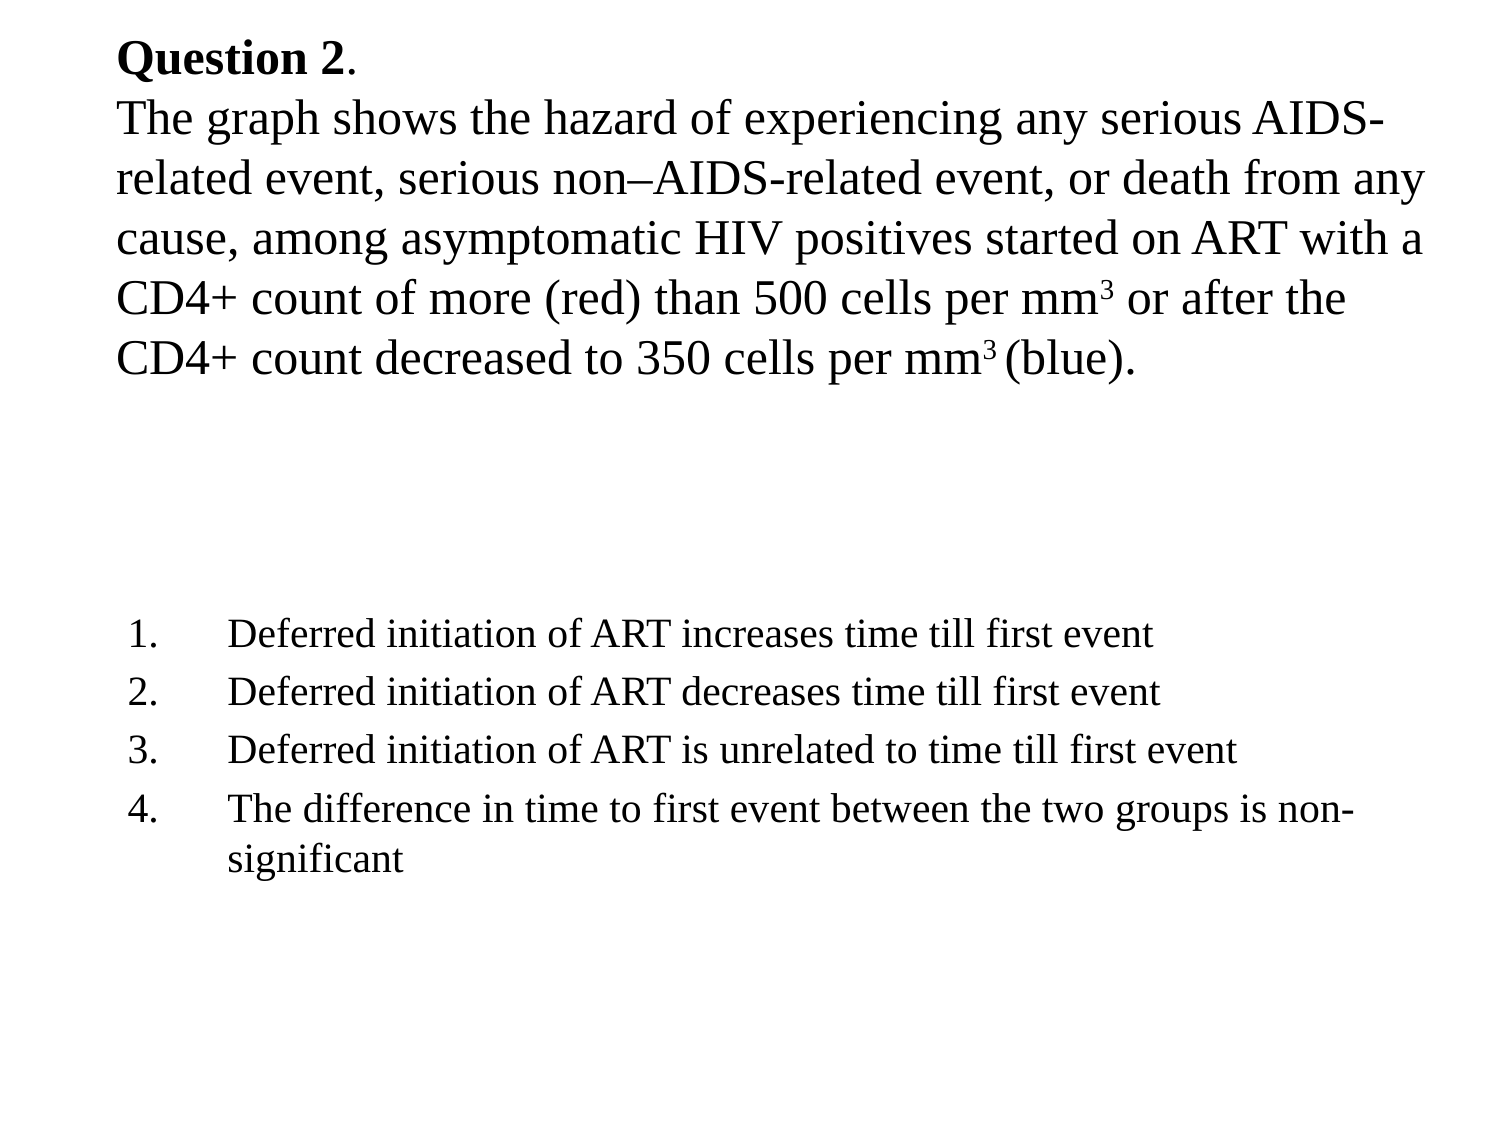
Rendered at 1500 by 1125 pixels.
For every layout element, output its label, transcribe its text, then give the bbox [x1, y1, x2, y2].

title Question 2. The graph shows the hazard of experiencing any serious AIDS-related event, serious non–AIDS-related event, or death from any cause, among asymptomatic HIV positives started on ART with a CD4+ count of more (red) than 500 cells per mm3 or after the CD4+ count decreased to 350 cells per mm3 (blue). [101, 160, 1448, 349]
list Deferred initiation of ART increases time till first event Deferred initiation of ART decreases time till first event Deferred initiation of ART is unrelated to time till first event The difference in time to first event between the two groups is non-significant [112, 597, 1388, 1125]
